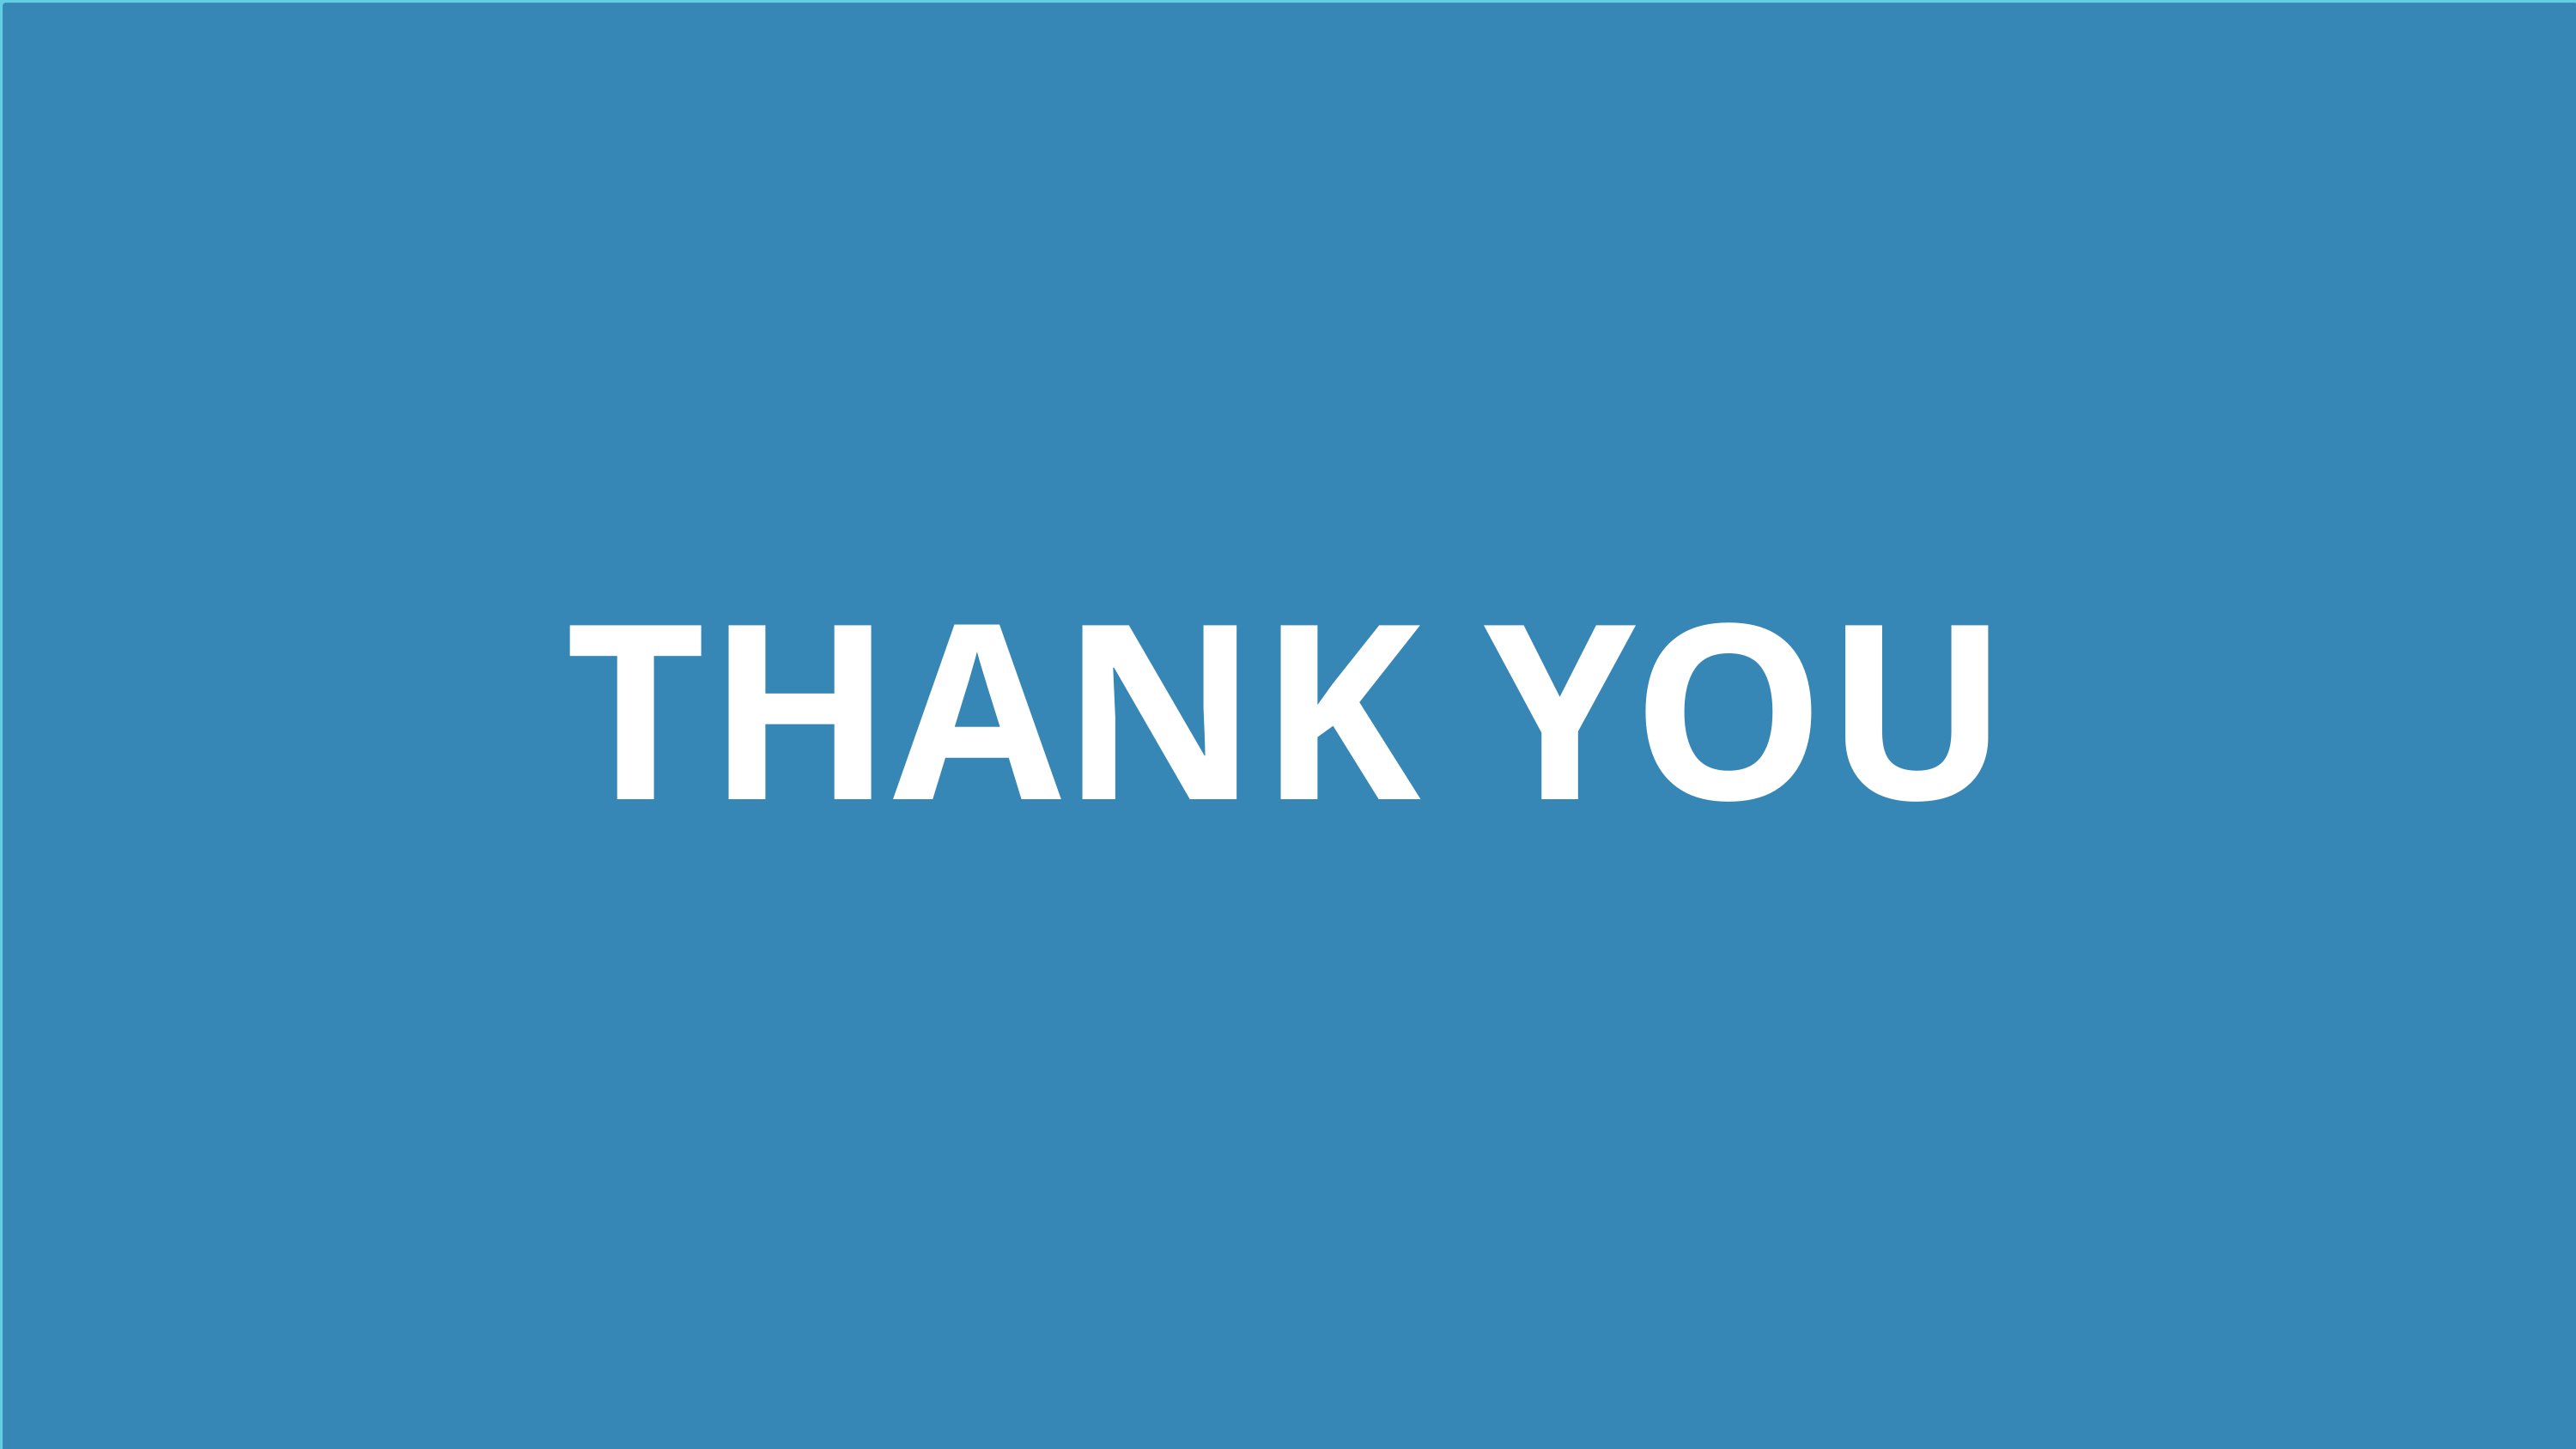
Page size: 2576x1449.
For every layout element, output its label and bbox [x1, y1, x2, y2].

text_box [0, 0, 2576, 1449]
